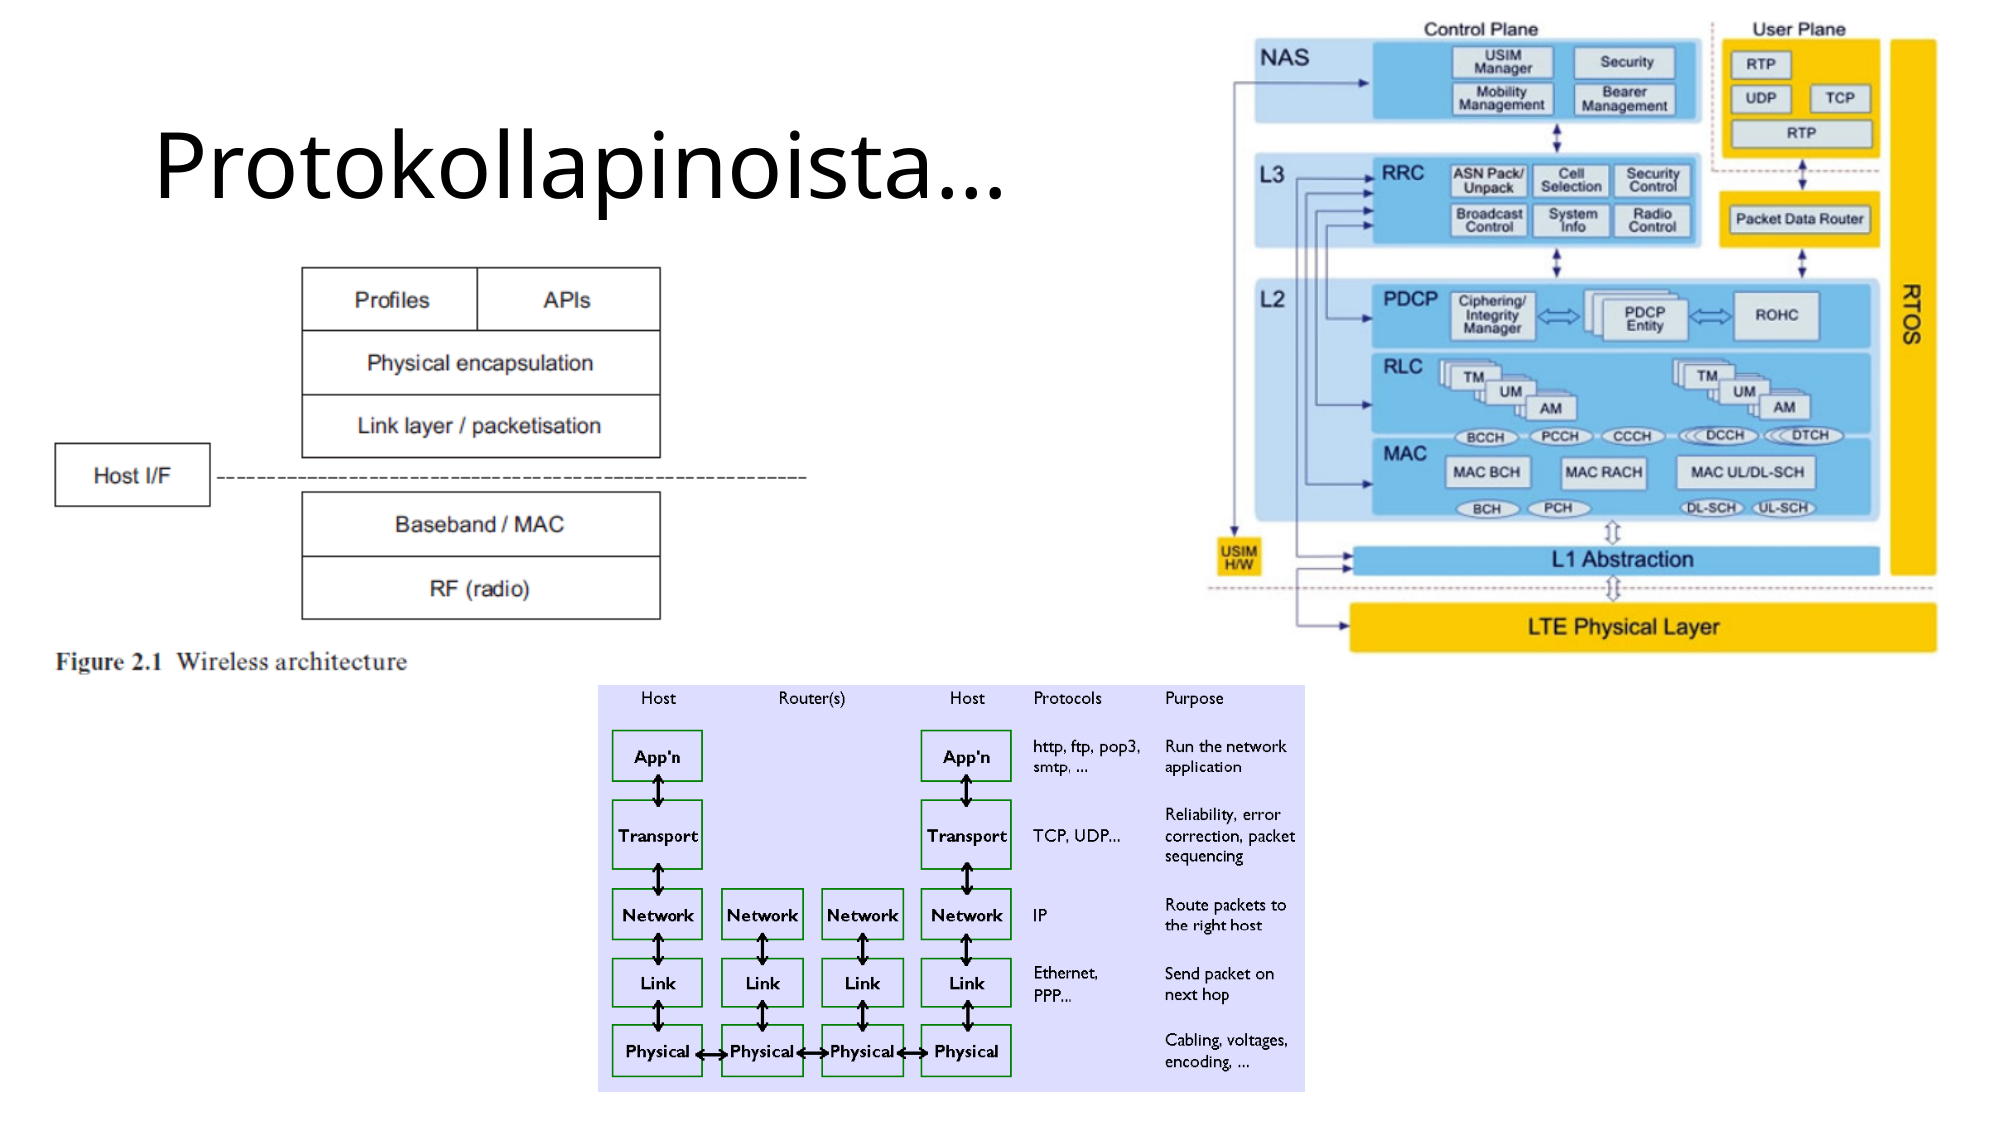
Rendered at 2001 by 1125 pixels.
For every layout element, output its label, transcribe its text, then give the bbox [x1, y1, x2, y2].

title Protokollapinoista… [137, 59, 1204, 278]
picture [36, 250, 1305, 1092]
picture [1204, 0, 1944, 662]
